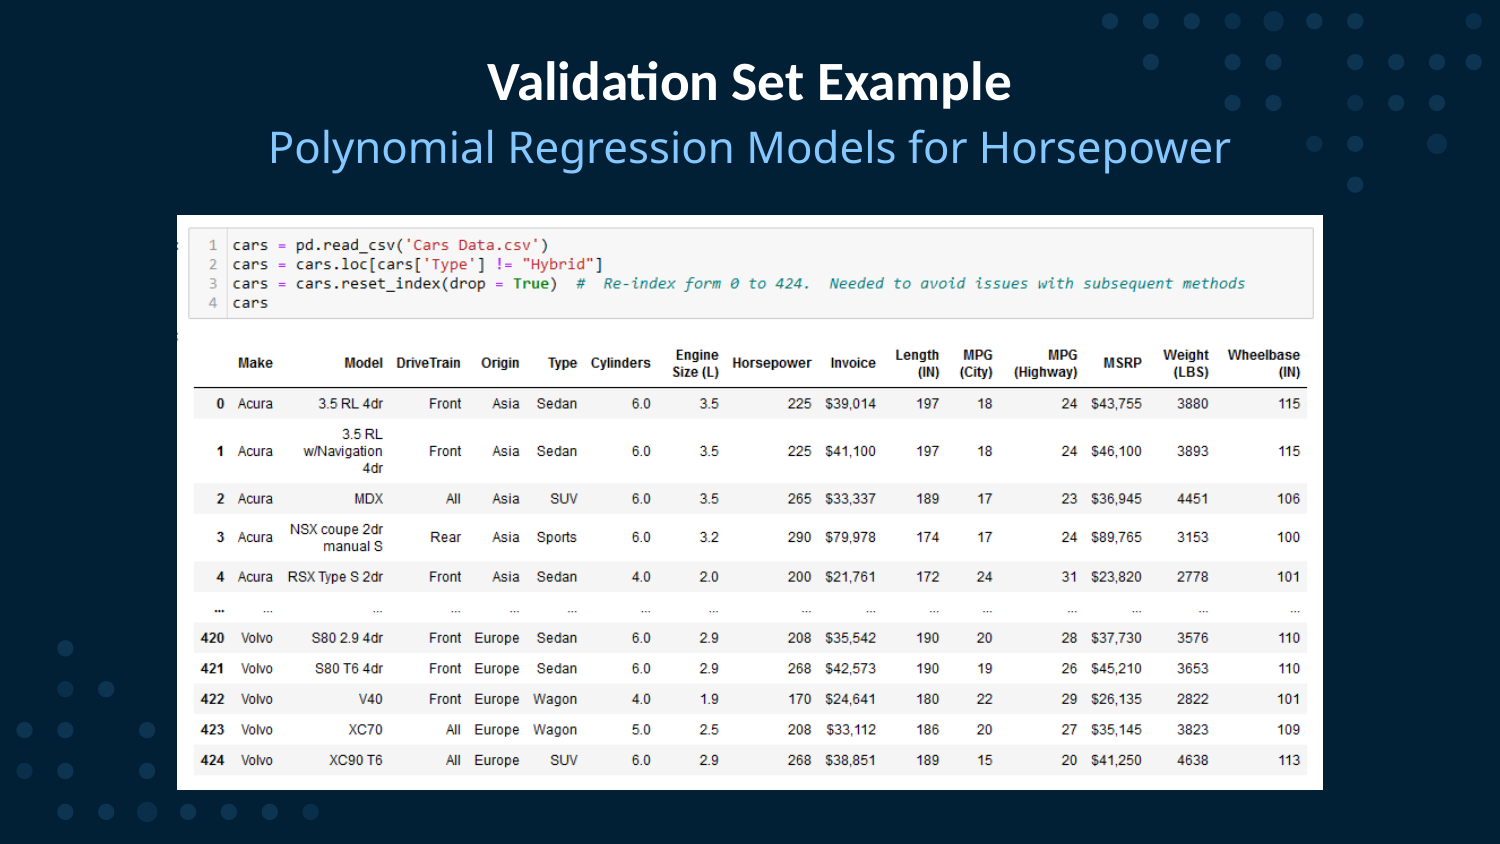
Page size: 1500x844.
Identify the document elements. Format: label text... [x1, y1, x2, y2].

list Polynomial Regression Models for Horsepower [103, 120, 1397, 196]
picture [177, 215, 1323, 790]
title Validation Set Example [103, 44, 1397, 120]
